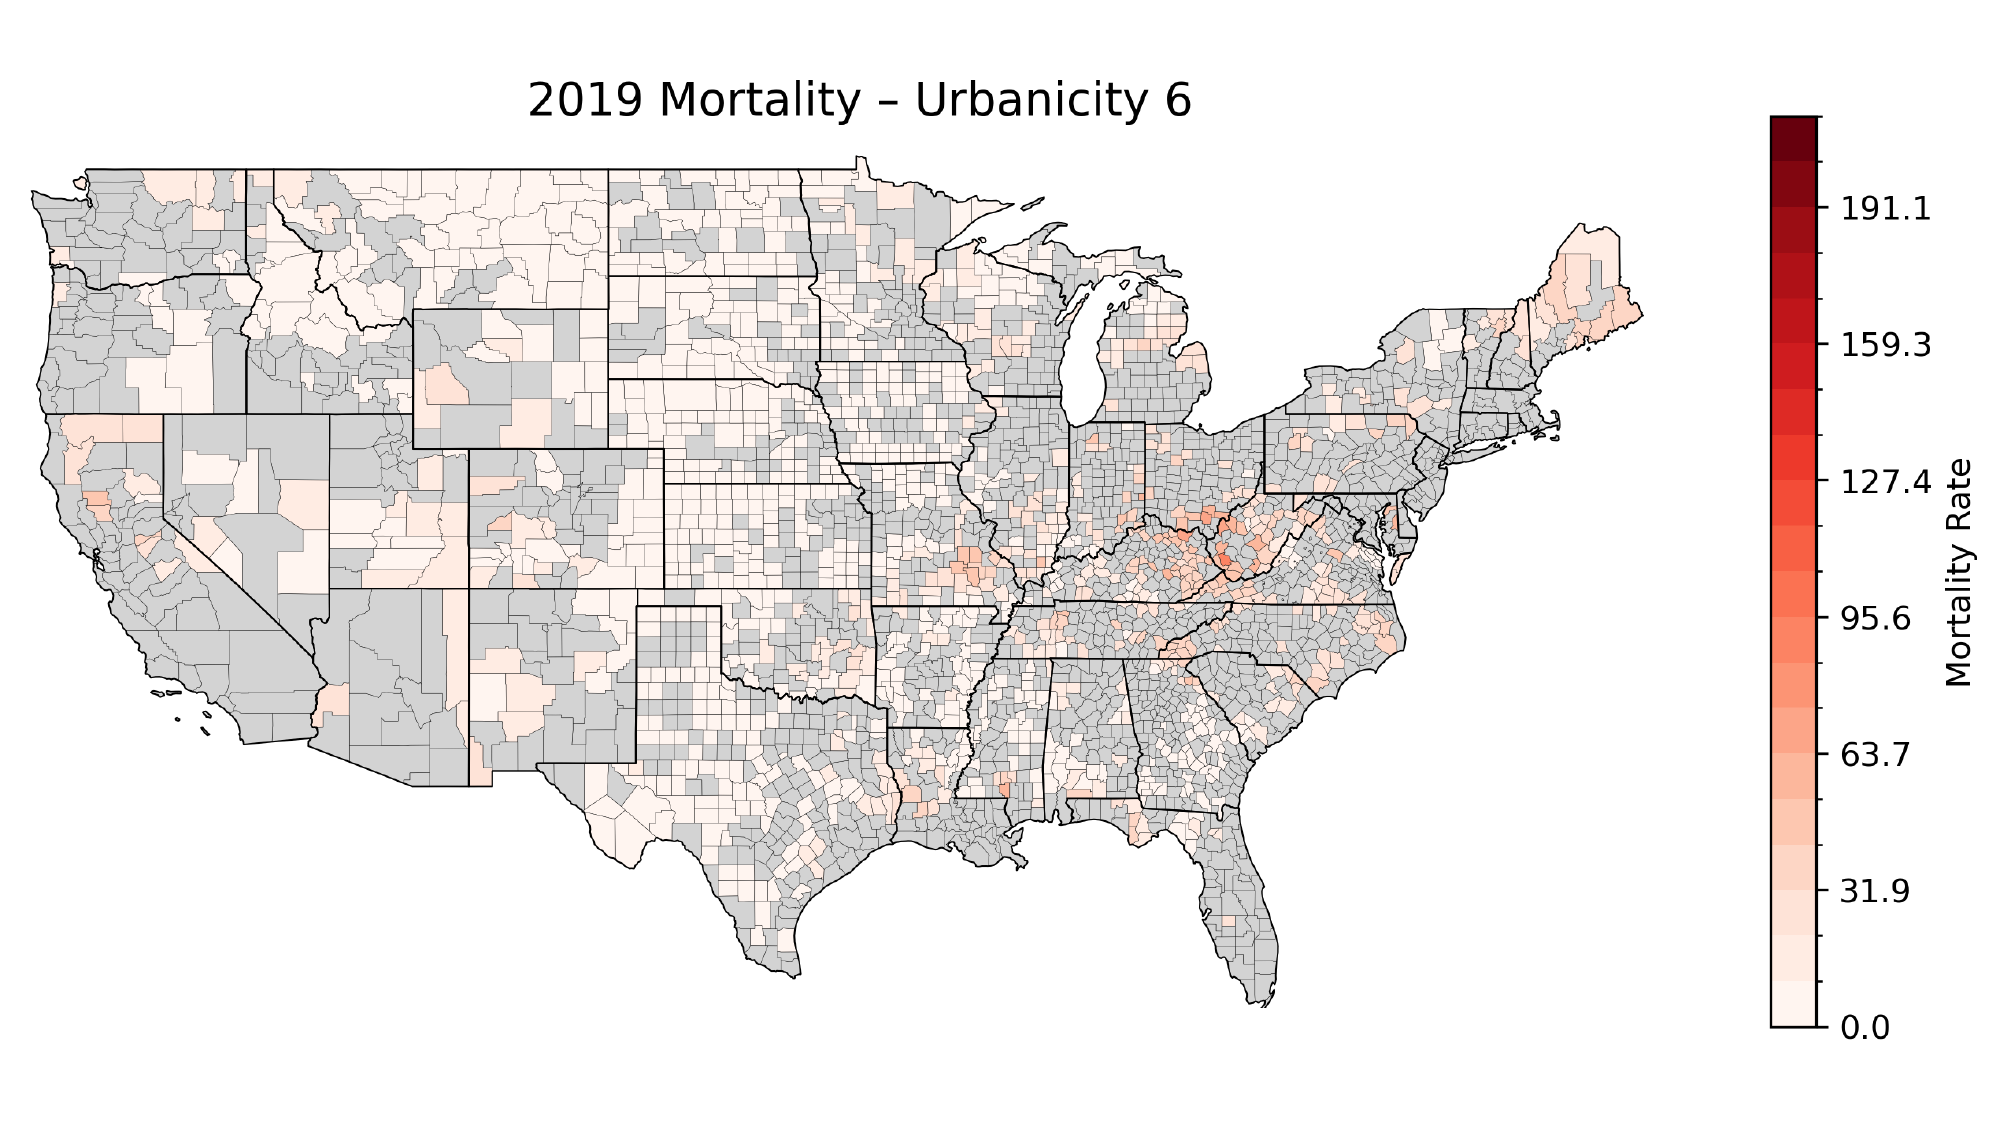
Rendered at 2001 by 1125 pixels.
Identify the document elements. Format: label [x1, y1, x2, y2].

picture [0, 56, 2000, 1069]
